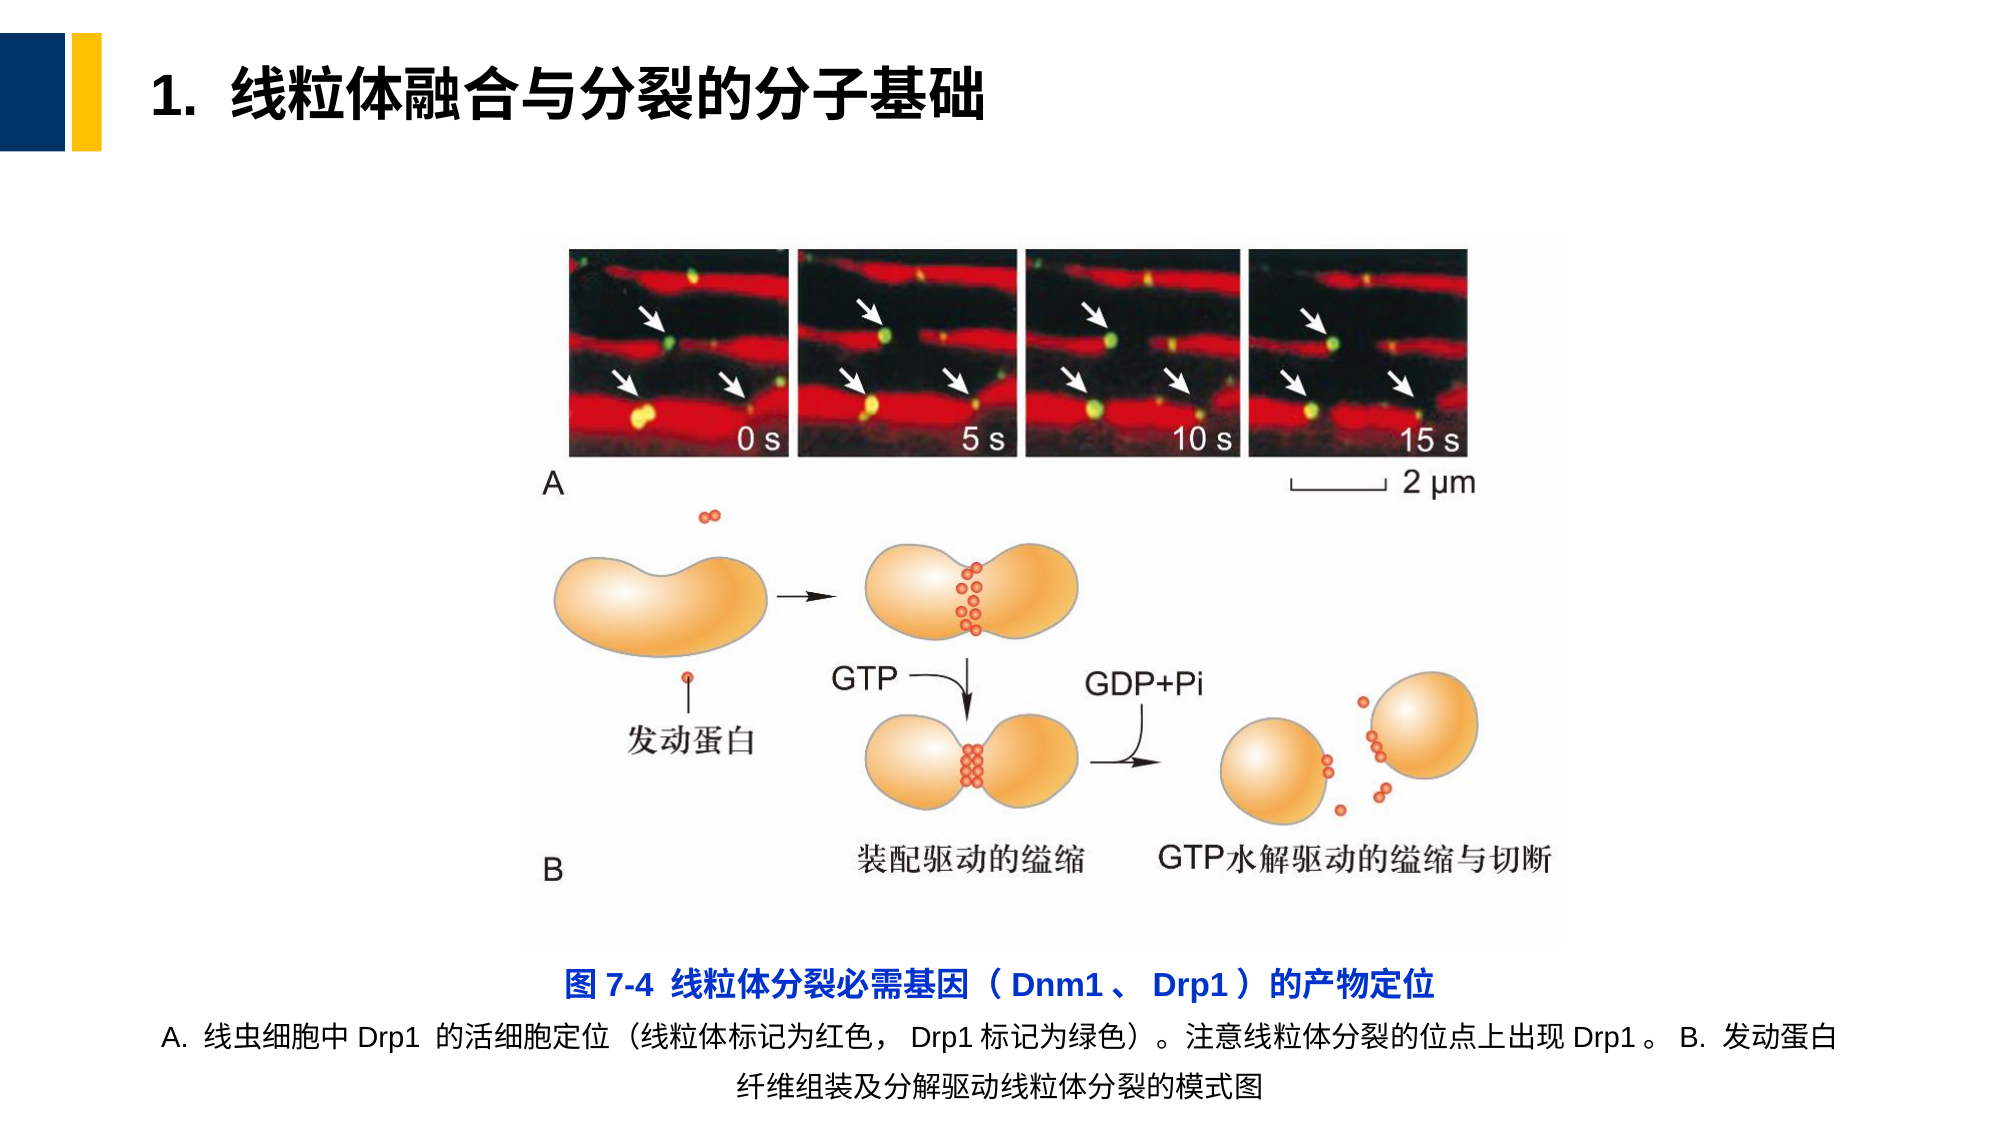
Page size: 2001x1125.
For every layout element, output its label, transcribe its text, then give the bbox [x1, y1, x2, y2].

picture [522, 236, 1563, 946]
title 1. 线粒体融合与分裂的分子基础 [135, 33, 1950, 152]
text_box 图7-4 线粒体分裂必需基因（Dnm1、Drp1）的产物定位 A. 线虫细胞中Drp1 的活细胞定位（线粒体标记为红色，Drp1标记为绿色）。注意线粒体分裂的位点上出现Drp1。B. 发动蛋白纤维组装及分解驱动线粒体分裂的模式图 [135, 945, 1865, 1111]
